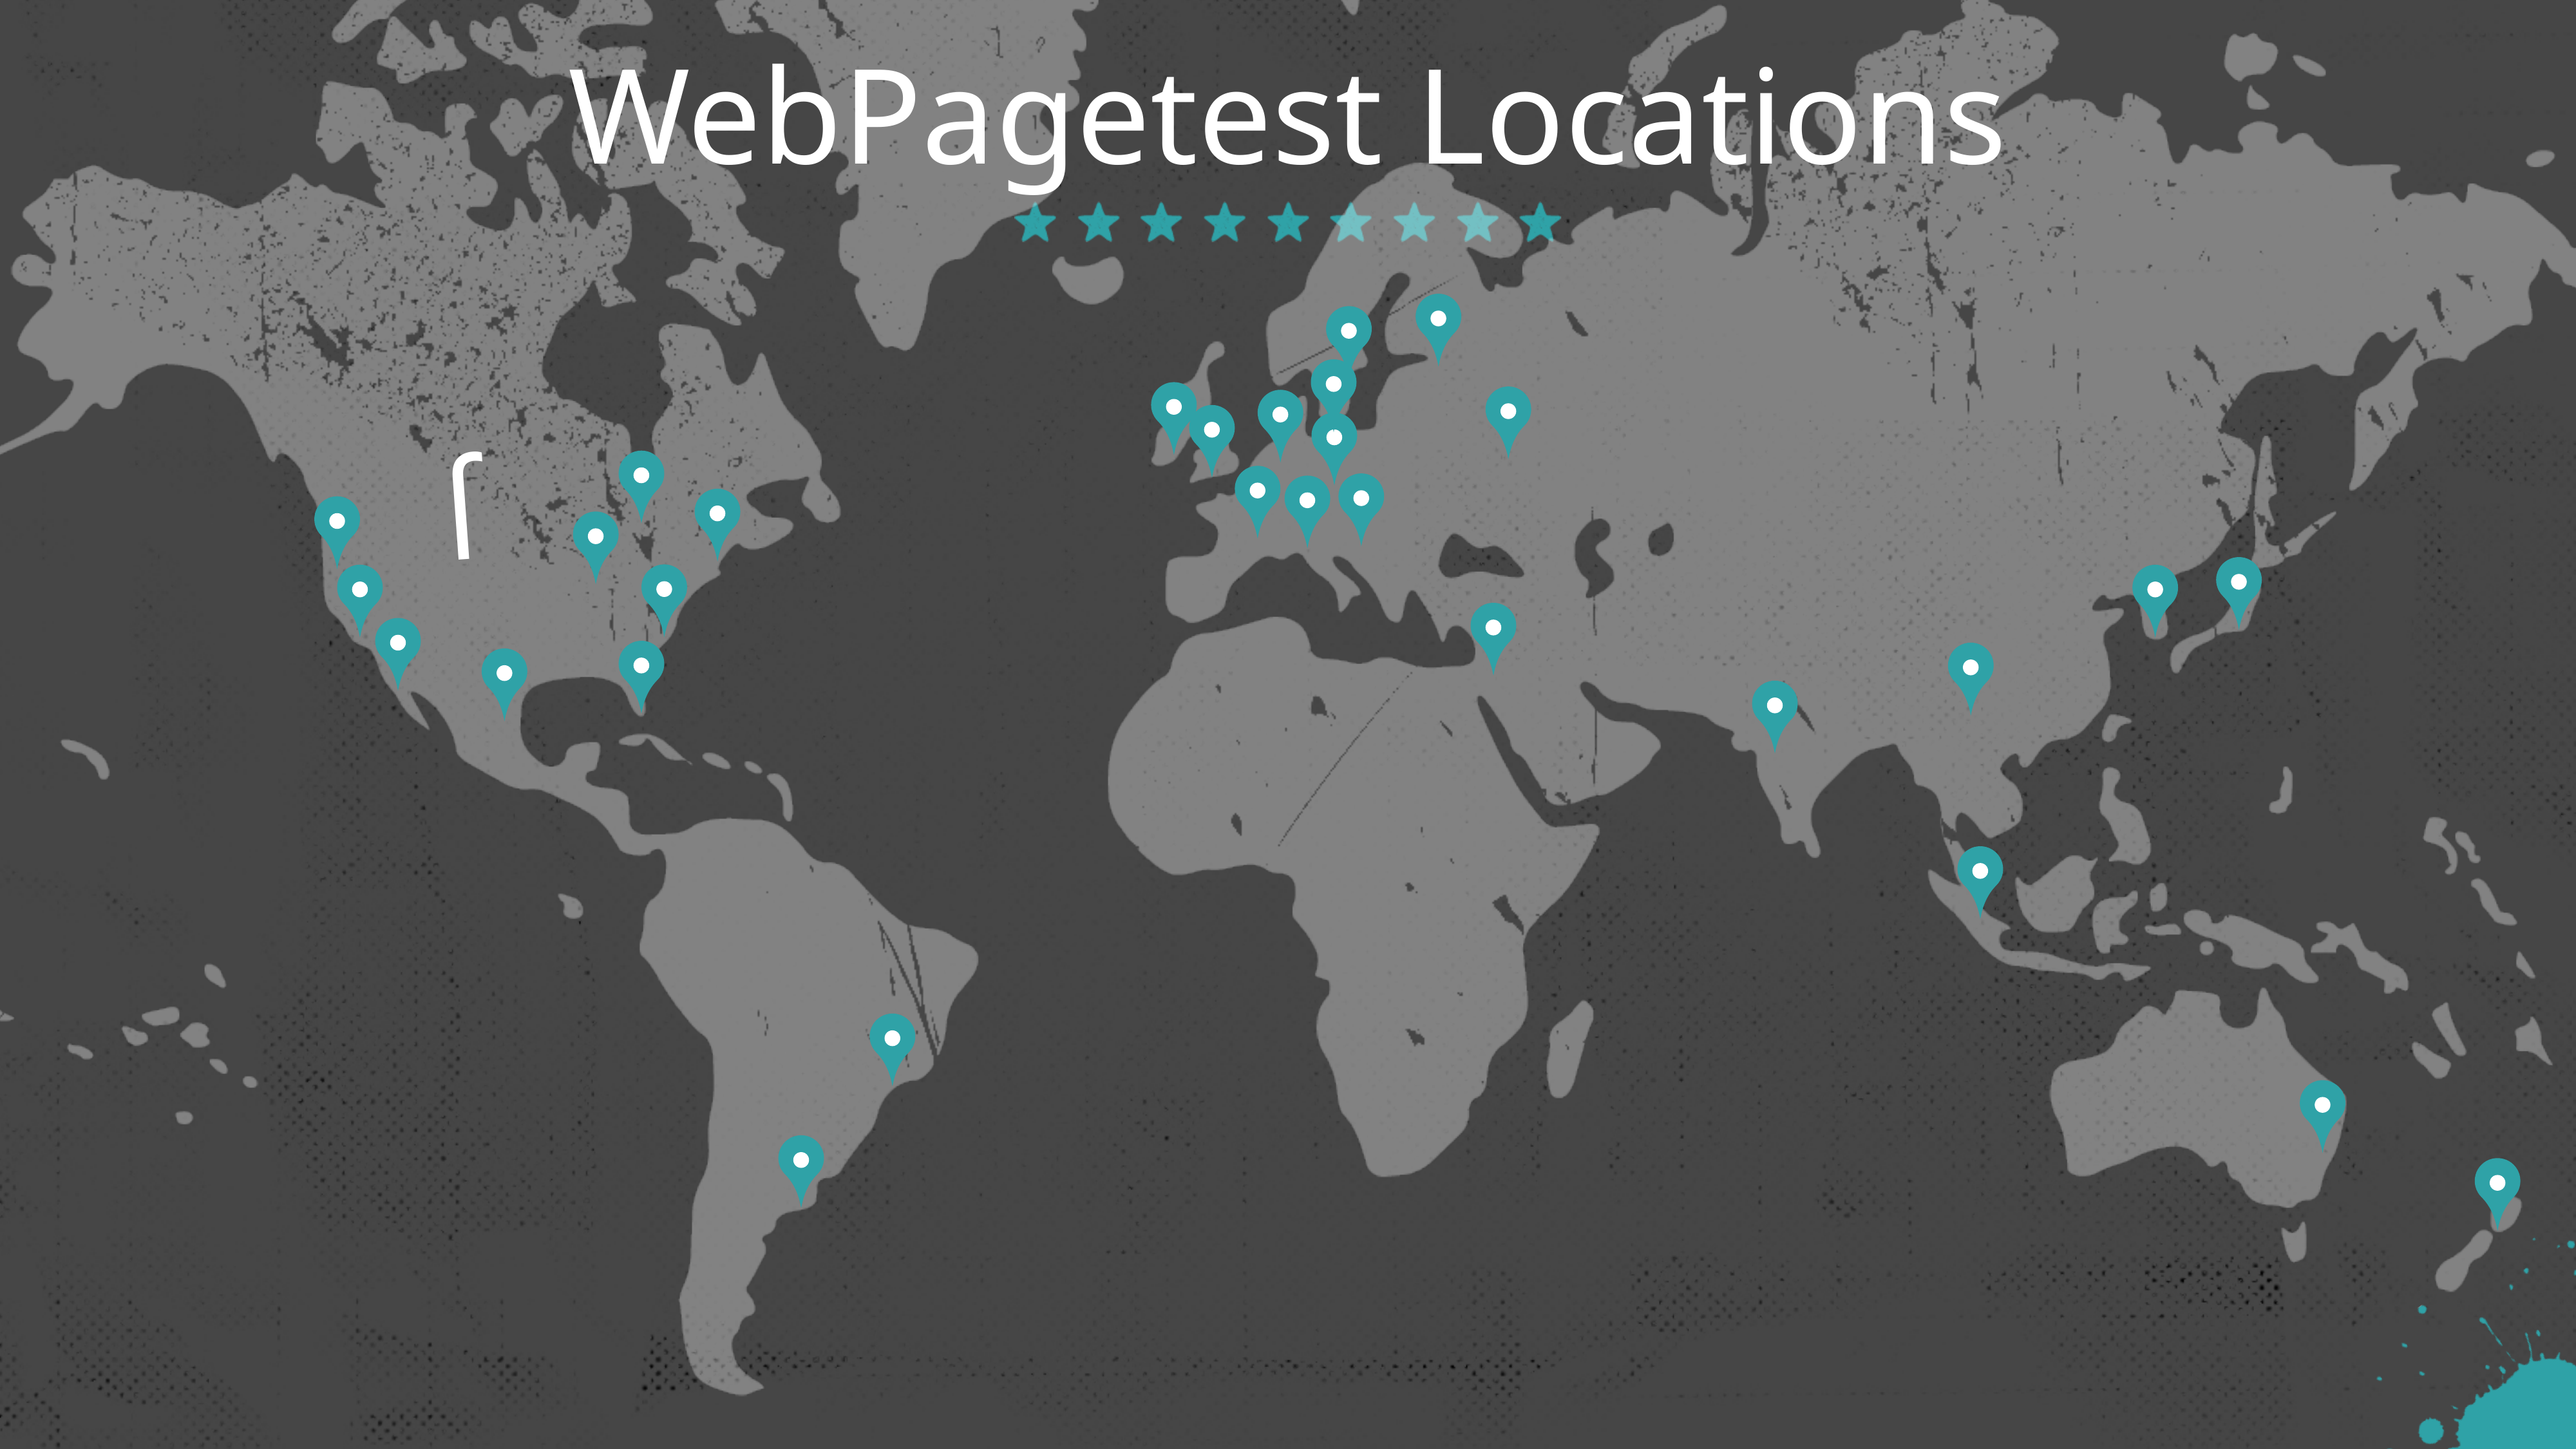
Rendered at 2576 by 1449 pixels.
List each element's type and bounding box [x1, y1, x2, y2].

text_box [1957, 846, 2003, 893]
text_box [1470, 602, 1517, 649]
text_box [1151, 382, 1197, 428]
text_box [618, 640, 665, 687]
text_box [573, 511, 619, 558]
text_box [1947, 642, 1994, 689]
text_box [1235, 466, 1281, 512]
text_box [694, 488, 741, 535]
text_box [641, 564, 687, 611]
text_box [1338, 473, 1385, 520]
text_box [2215, 556, 2262, 603]
text_box [1485, 386, 1531, 433]
text_box [2474, 1158, 2521, 1204]
text_box [481, 648, 527, 694]
text_box [1325, 306, 1372, 352]
text_box [1311, 359, 1357, 406]
text_box [375, 618, 421, 664]
text_box [314, 496, 361, 542]
text_box [778, 1135, 824, 1181]
text_box [1189, 404, 1235, 451]
picture [0, 0, 2576, 1449]
text_box [1284, 475, 1331, 522]
text_box [618, 450, 665, 497]
text_box [869, 1013, 916, 1059]
text_box [2132, 564, 2179, 611]
text_box [1415, 293, 1462, 340]
text_box [2299, 1079, 2346, 1126]
text_box [1752, 680, 1798, 727]
text_box [1257, 389, 1303, 436]
text_box [337, 564, 383, 611]
text_box [1311, 412, 1358, 459]
